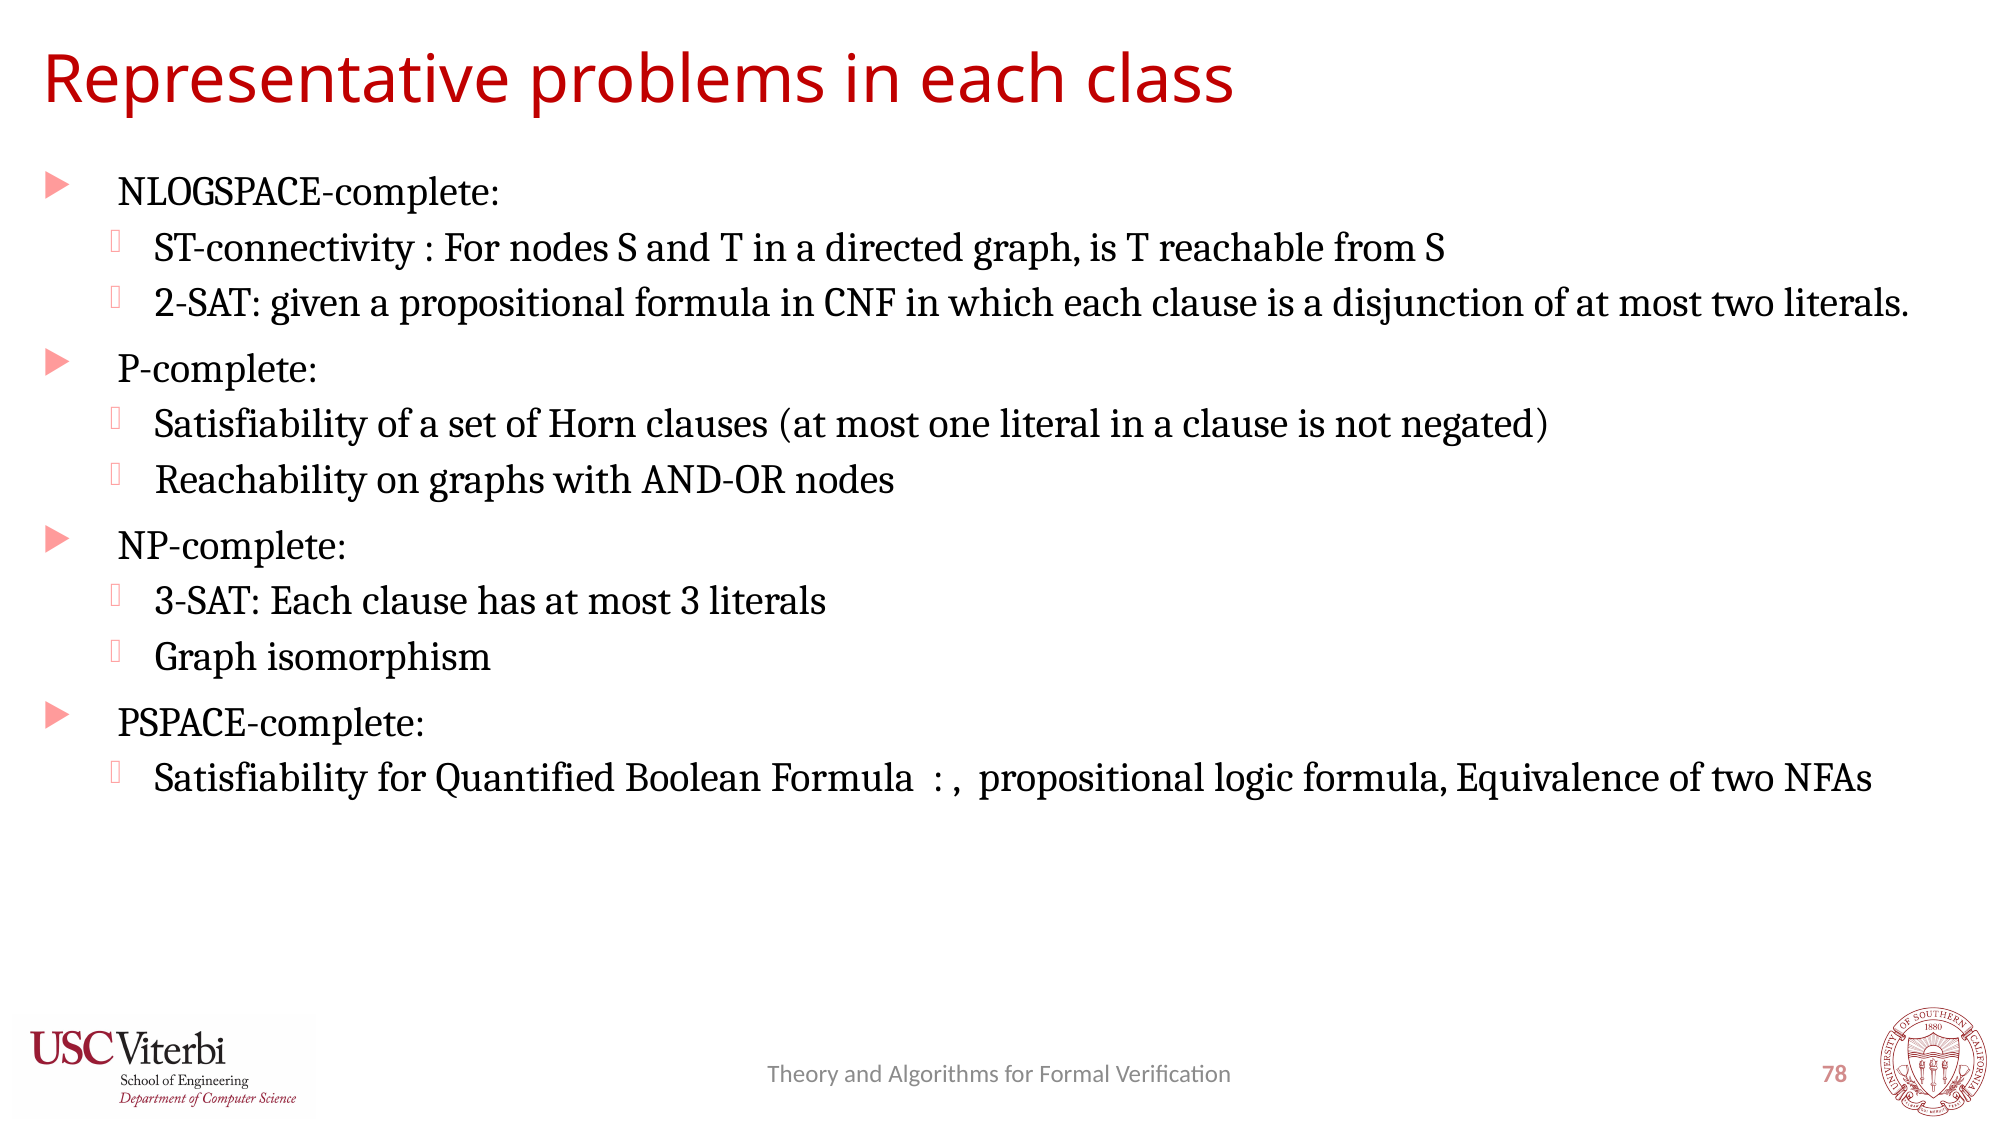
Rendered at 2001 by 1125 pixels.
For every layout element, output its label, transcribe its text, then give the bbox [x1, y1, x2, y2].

slide_number 78 [1684, 1042, 1863, 1103]
picture [12, 1014, 316, 1119]
picture [1879, 1002, 1988, 1119]
title Representative problems in each class [27, 12, 1947, 150]
footer Theory and Algorithms for Formal Verification [662, 1042, 1338, 1103]
